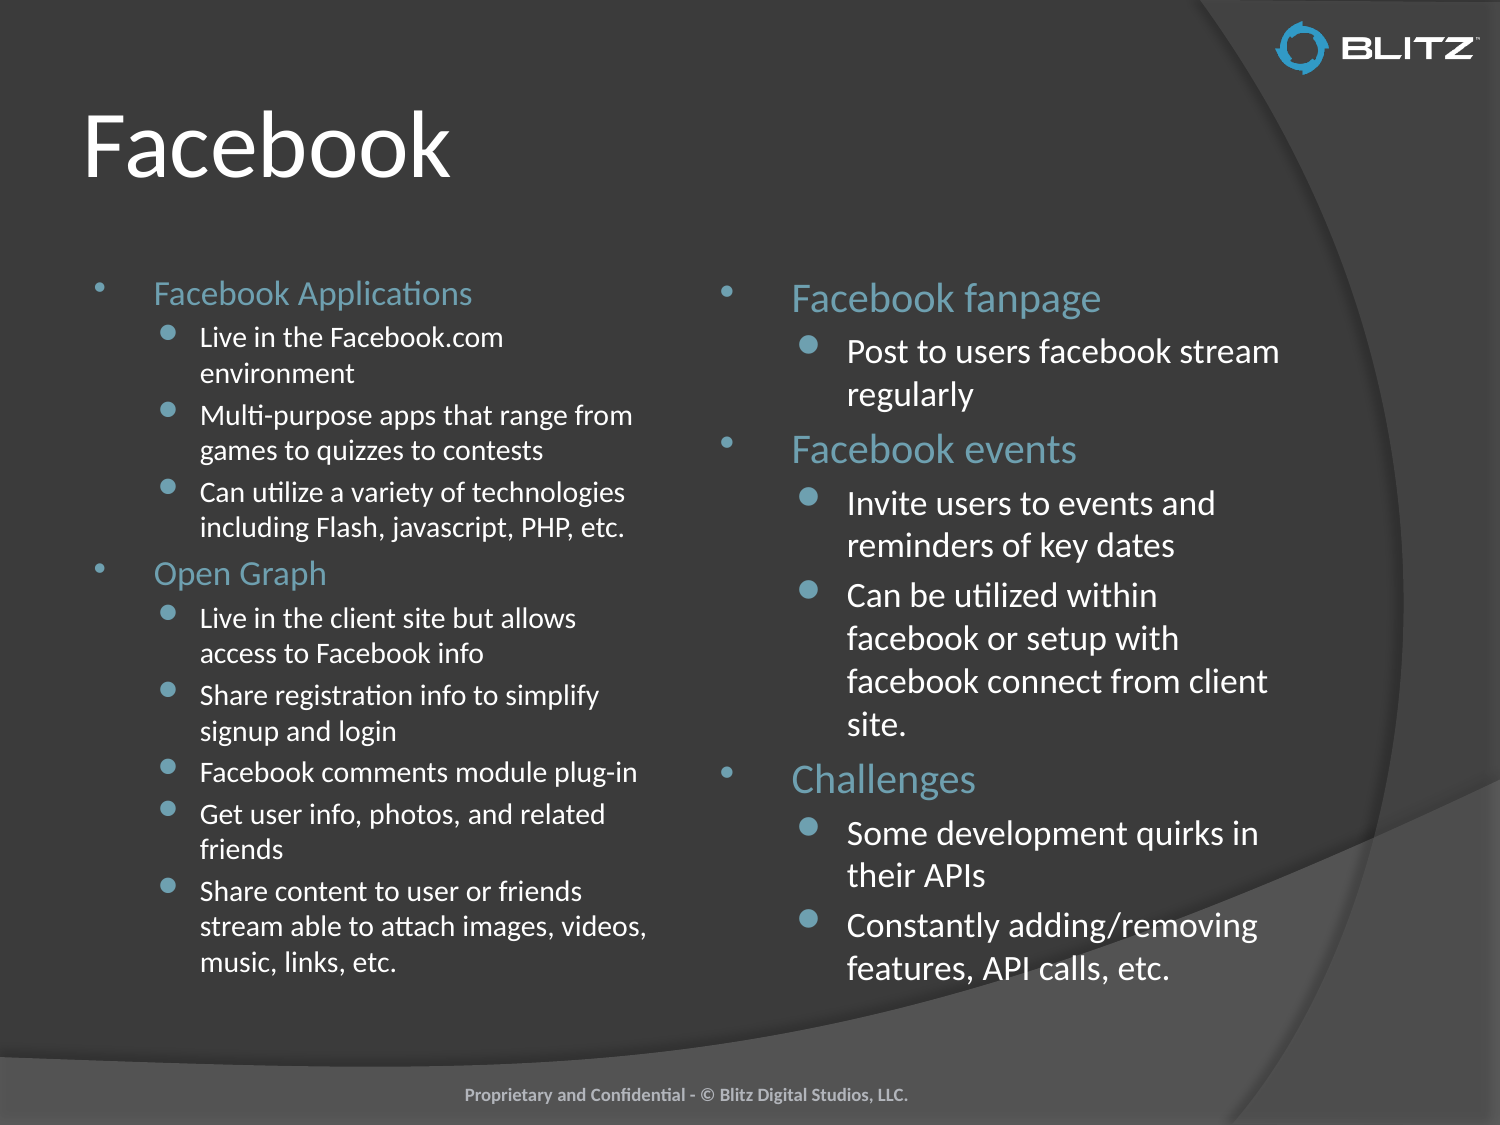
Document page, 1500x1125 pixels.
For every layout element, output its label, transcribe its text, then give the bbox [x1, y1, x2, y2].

list Facebook fanpage Post to users facebook stream regularly Facebook events Invite users to events and reminders of key dates Can be utilized within facebook or setup with facebook connect from client site. Challenges Some development quirks in their APIs Constantly adding/removing features, API calls, etc. [699, 262, 1300, 1005]
picture [1275, 21, 1480, 75]
title Facebook [75, 45, 1300, 233]
list Facebook Applications Live in the Facebook.com environment Multi-purpose apps that range from games to quizzes to contests Can utilize a variety of technologies including Flash, javascript, PHP, etc. Open Graph Live in the client site but allows access to Facebook info Share registration info to simplify signup and login Facebook comments module plug-in Get user info, photos, and related friends Share content to user or friends stream able to attach images, videos, music, links, etc. [75, 262, 675, 1005]
